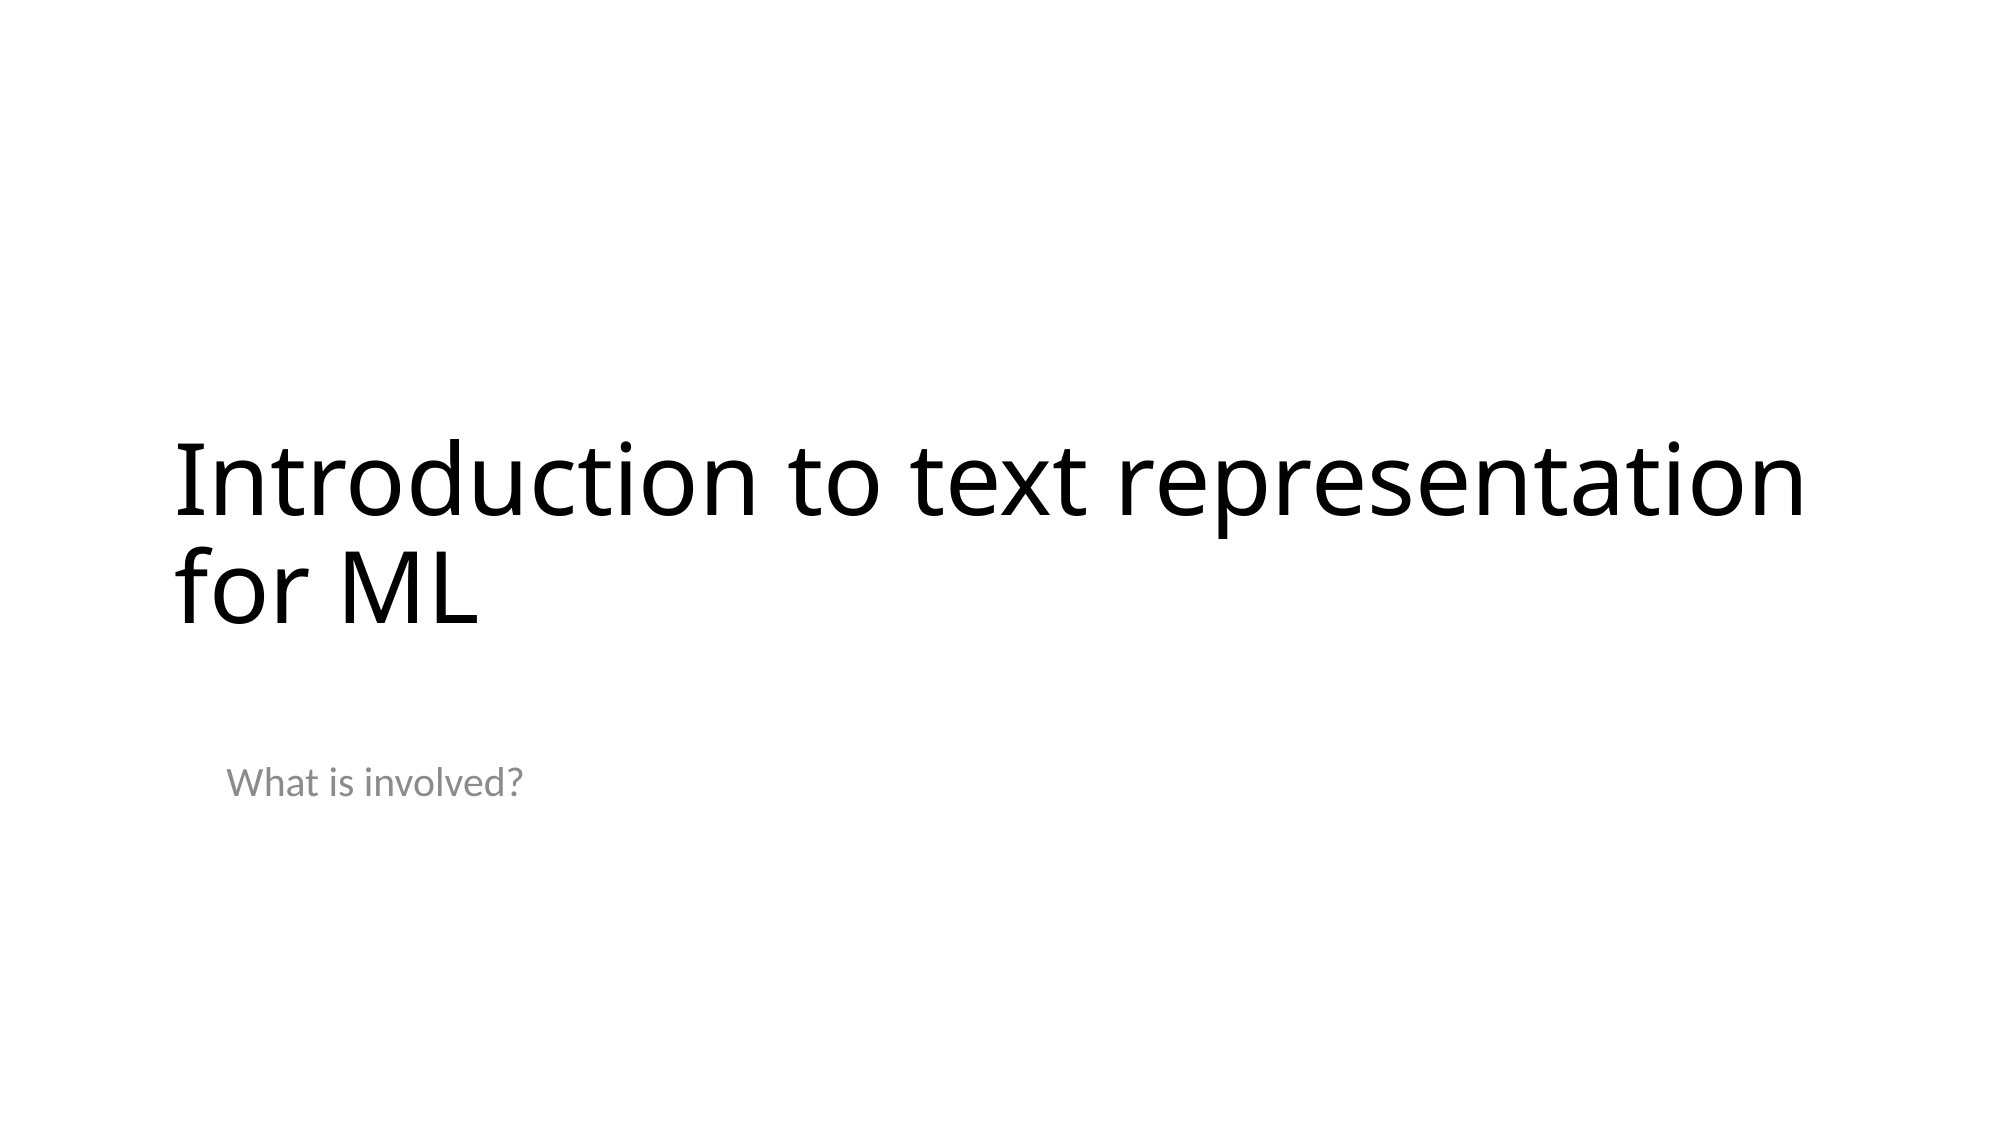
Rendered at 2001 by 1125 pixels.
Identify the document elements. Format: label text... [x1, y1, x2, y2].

title Introduction to text representation for ML [159, 185, 1885, 653]
list What is involved? [136, 752, 1862, 999]
